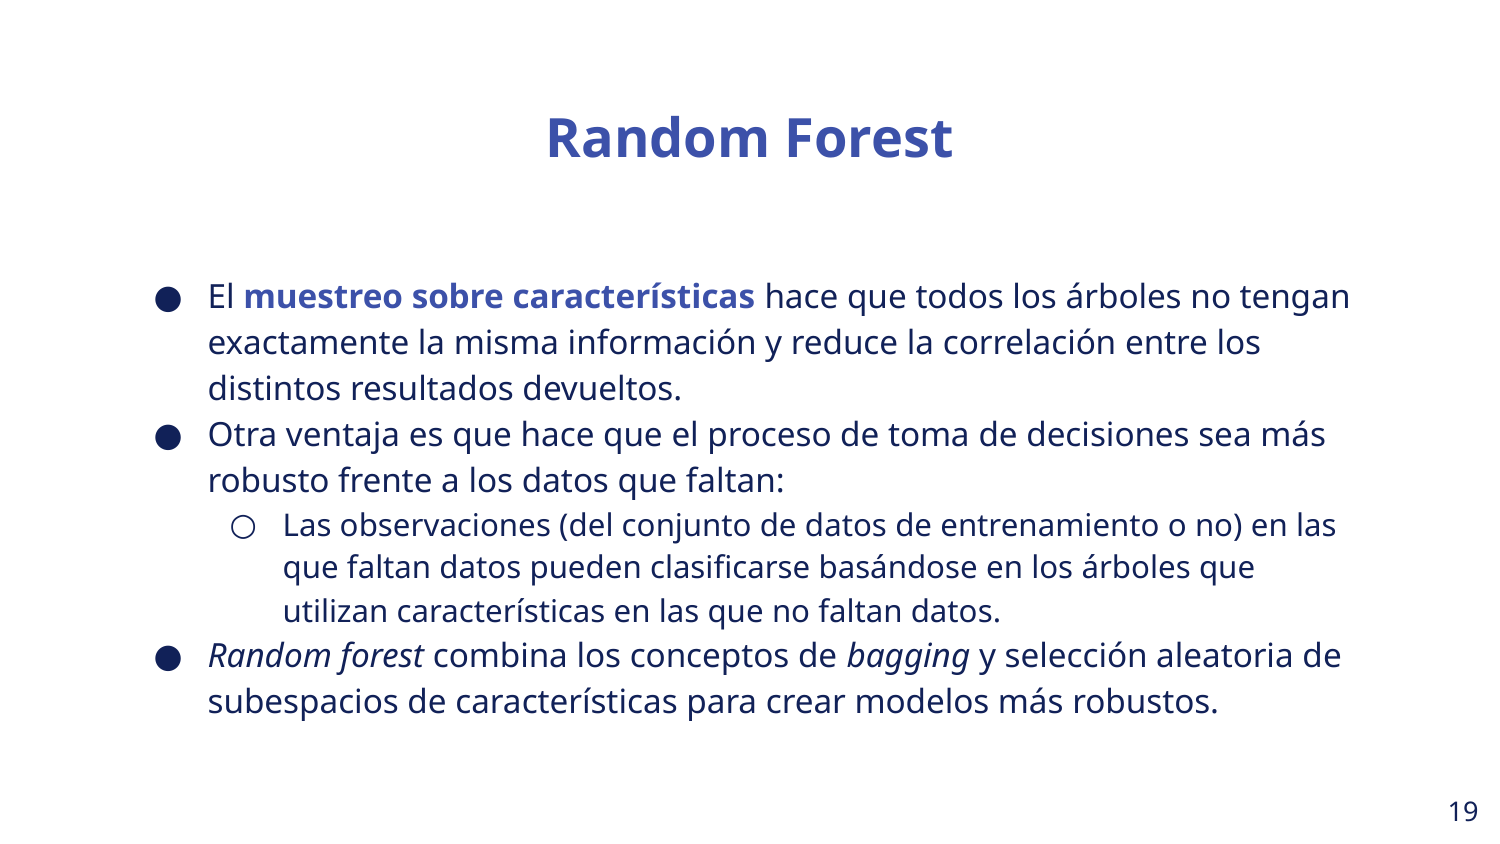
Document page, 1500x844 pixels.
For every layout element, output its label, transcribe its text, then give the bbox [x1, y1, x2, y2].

text_box Random Forest [0, 88, 1500, 183]
text_box El muestreo sobre características hace que todos los árboles no tengan exactamente la misma información y reduce la correlación entre los distintos resultados devueltos. Otra ventaja es que hace que el proceso de toma de decisiones sea más robusto frente a los datos que faltan: Las observaciones (del conjunto de datos de entrenamiento o no) en las que faltan datos pueden clasificarse basándose en los árboles que utilizan características en las que no faltan datos. Random forest combina los conceptos de bagging y selección aleatoria de subespacios de características para crear modelos más robustos. [117, 254, 1382, 762]
slide_number ‹#› [1403, 779, 1494, 844]
